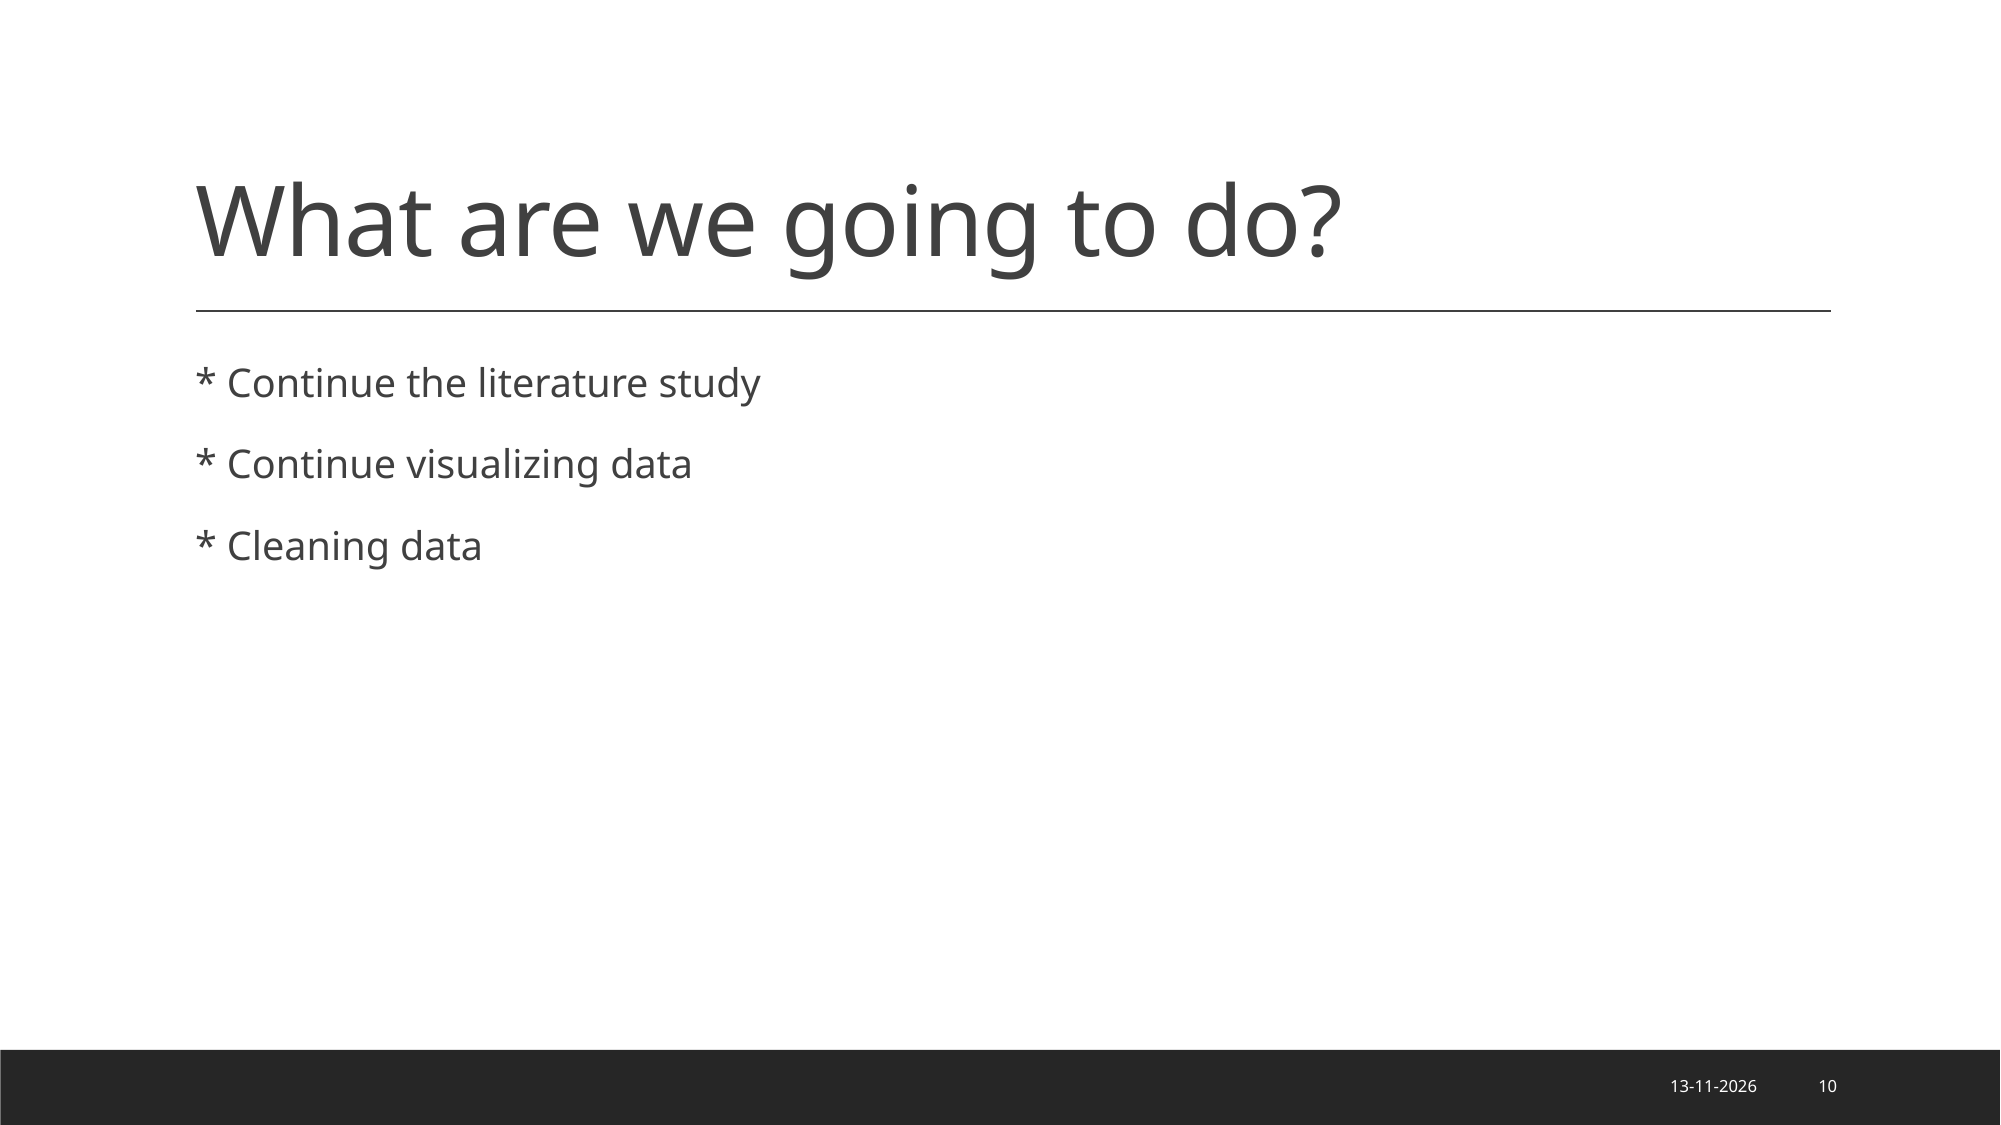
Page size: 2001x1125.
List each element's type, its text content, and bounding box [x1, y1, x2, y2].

list * Continue the literature study * Continue visualizing data * Cleaning data [180, 345, 1830, 963]
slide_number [1348, 1057, 1773, 1118]
slide_number 10 [1803, 1057, 1932, 1118]
title What are we going to do? [180, 47, 1830, 285]
